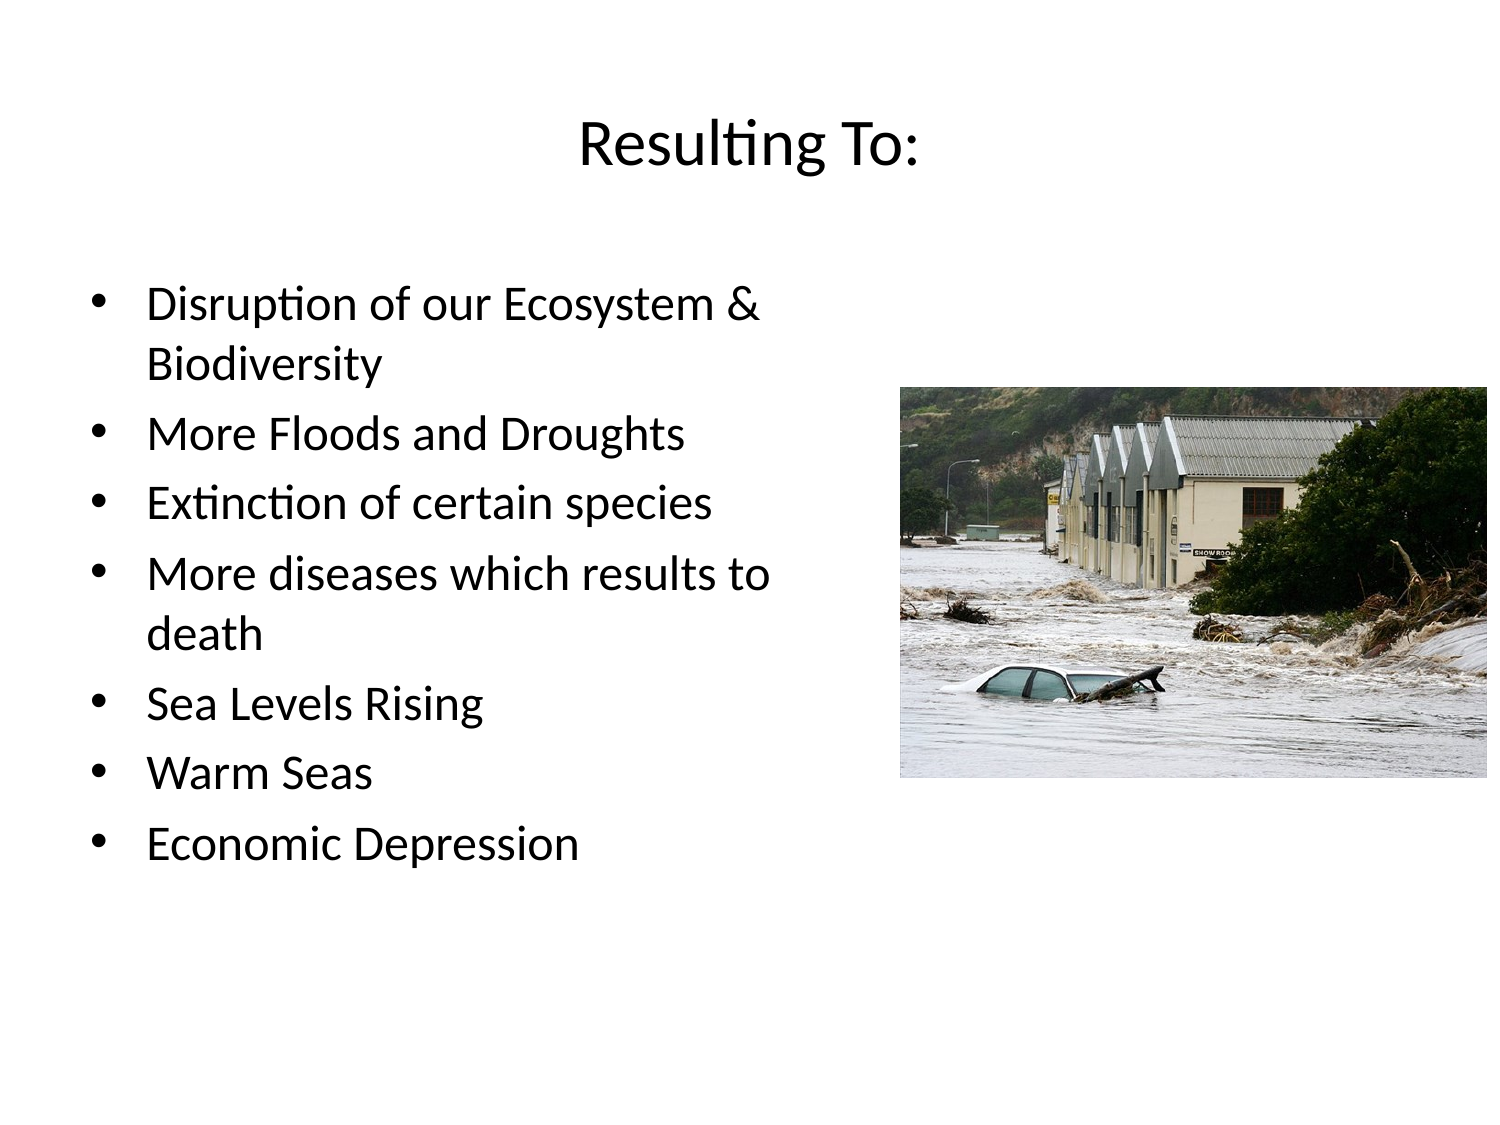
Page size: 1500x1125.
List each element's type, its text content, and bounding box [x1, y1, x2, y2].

title Resulting To: [75, 45, 1425, 233]
list Disruption of our Ecosystem & Biodiversity More Floods and Droughts Extinction of certain species More diseases which results to death Sea Levels Rising Warm Seas Economic Depression [75, 262, 913, 1005]
picture [899, 387, 1487, 778]
